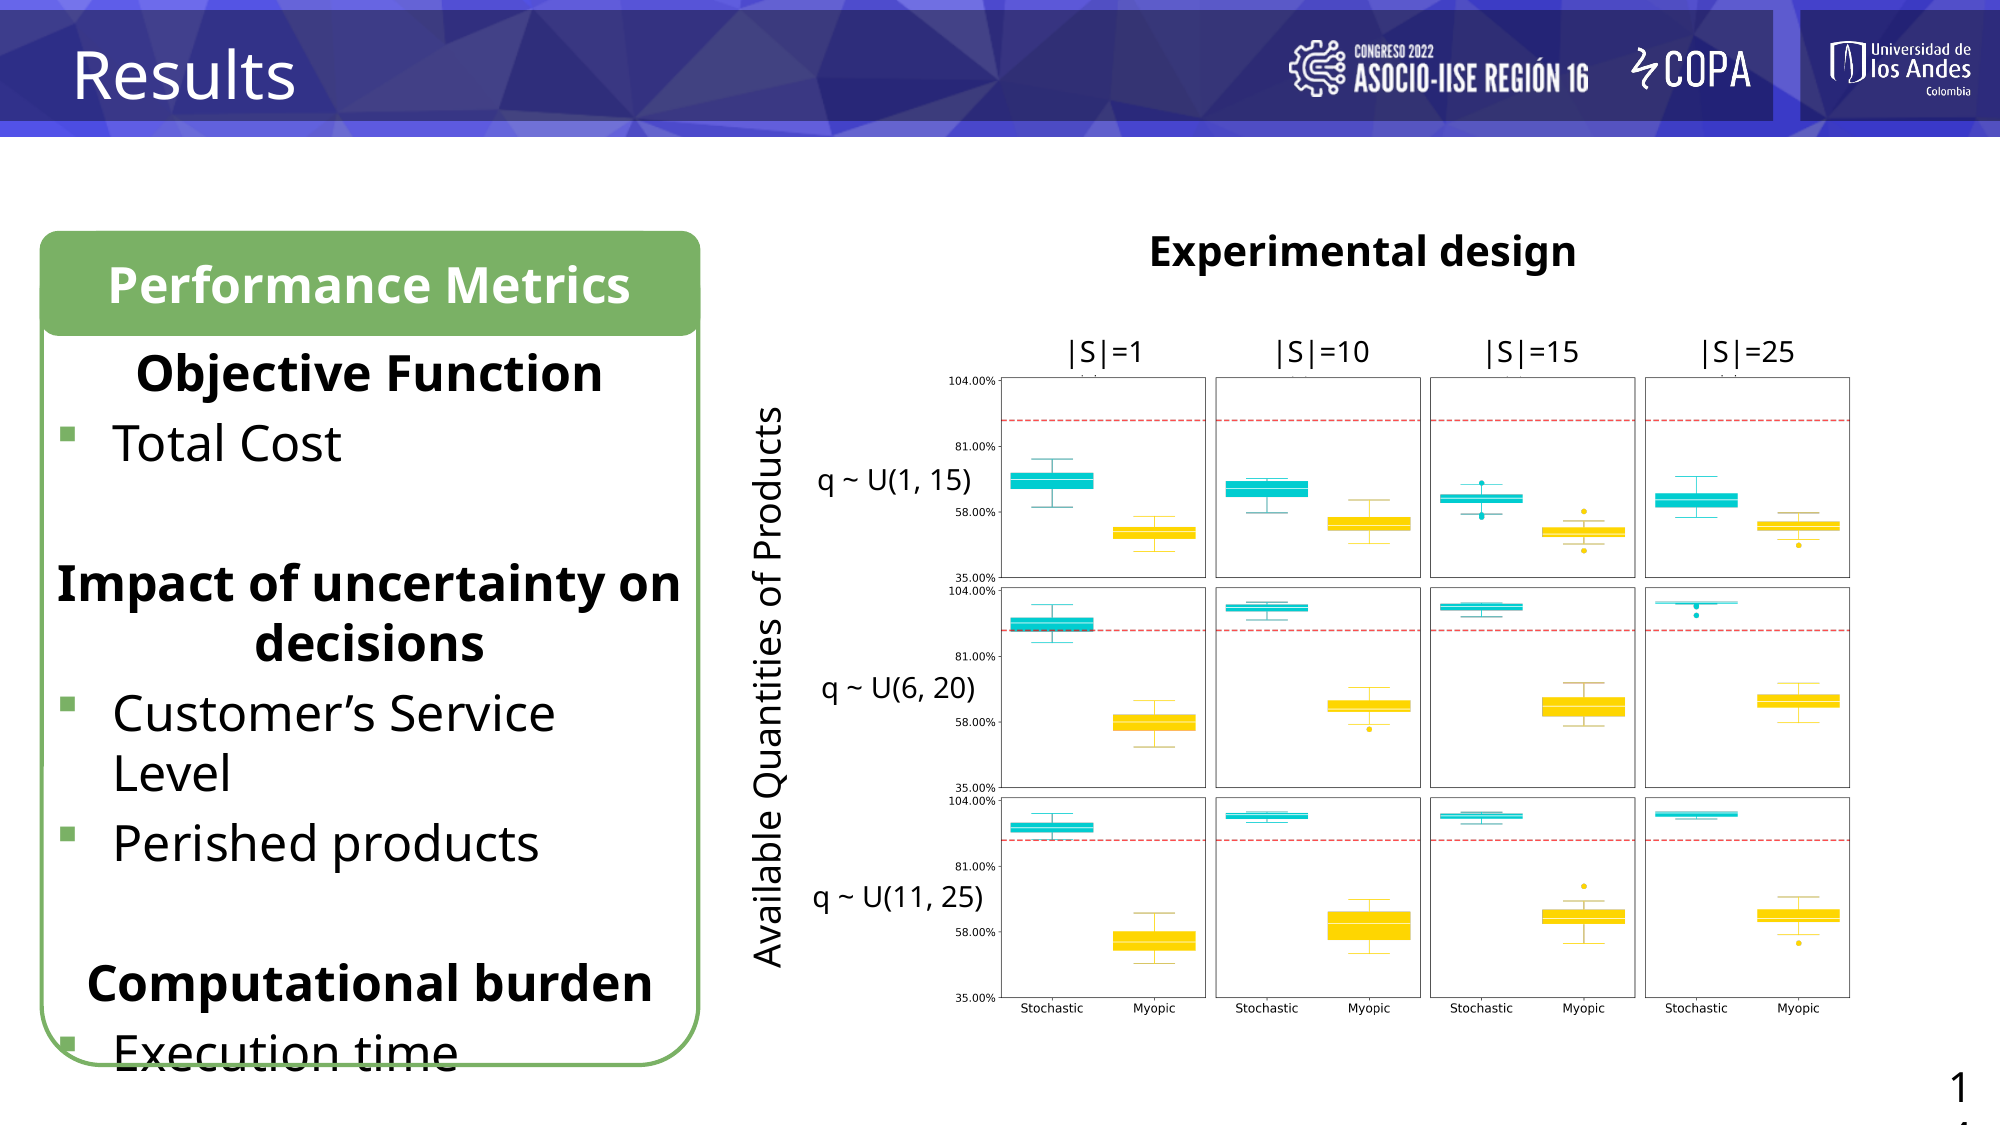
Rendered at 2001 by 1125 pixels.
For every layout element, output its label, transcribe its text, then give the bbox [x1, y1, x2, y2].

text_box Experimental design [788, 217, 1939, 283]
picture [0, 0, 2000, 137]
text_box Available Quantities of Products [735, 377, 796, 998]
text_box q ~ U(11, 25) [796, 871, 859, 921]
text_box Results [56, 25, 1018, 116]
text_box q ~ U(6, 20) [796, 662, 859, 713]
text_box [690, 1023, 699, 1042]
text_box q ~ U(1, 15) [796, 453, 859, 504]
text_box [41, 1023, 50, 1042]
text_box Performance Metrics [39, 230, 701, 336]
picture [864, 278, 1959, 1100]
text_box [39, 321, 701, 1068]
text_box 14 [1913, 1053, 1988, 1125]
